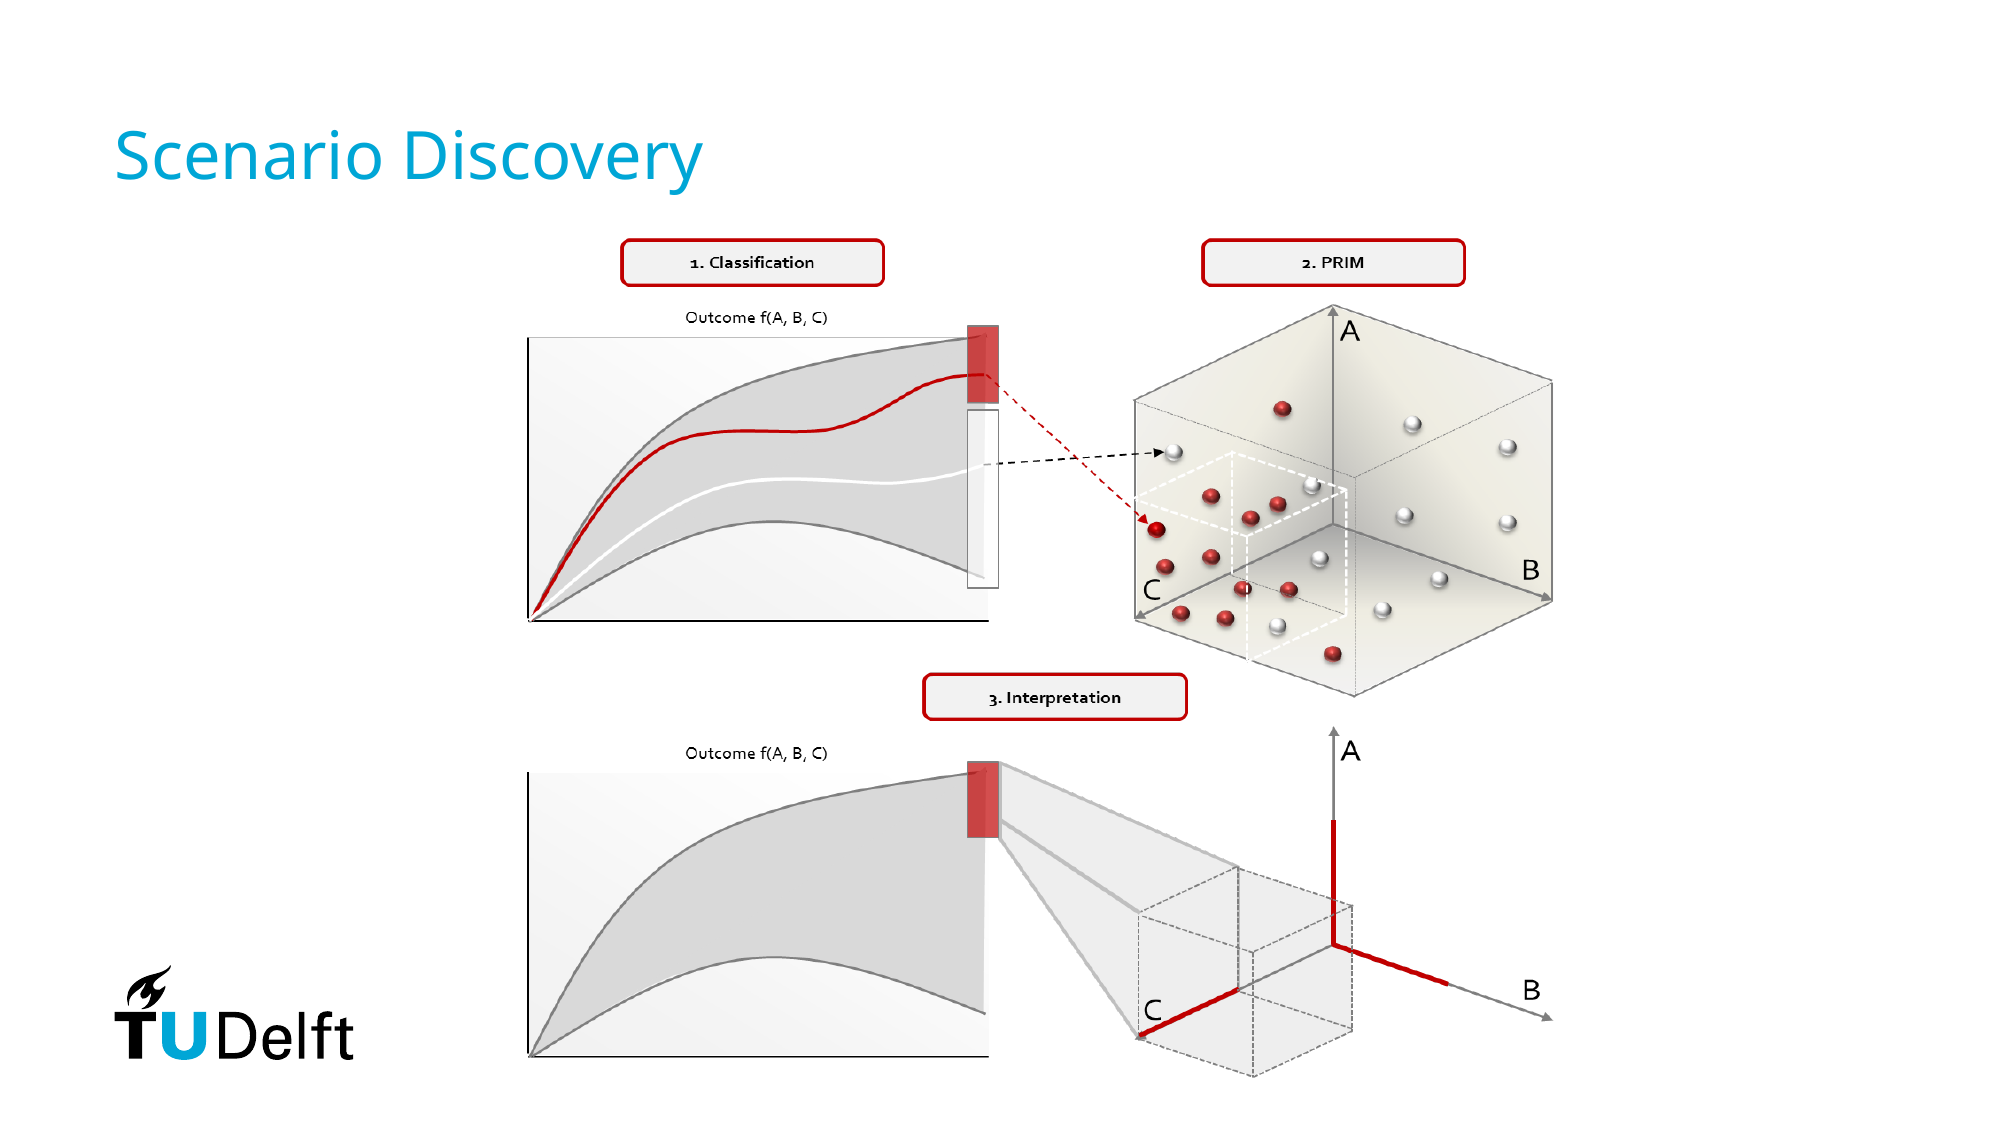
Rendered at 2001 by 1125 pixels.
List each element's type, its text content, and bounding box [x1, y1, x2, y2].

title Scenario Discovery [114, 121, 1883, 203]
picture [526, 238, 1565, 1078]
